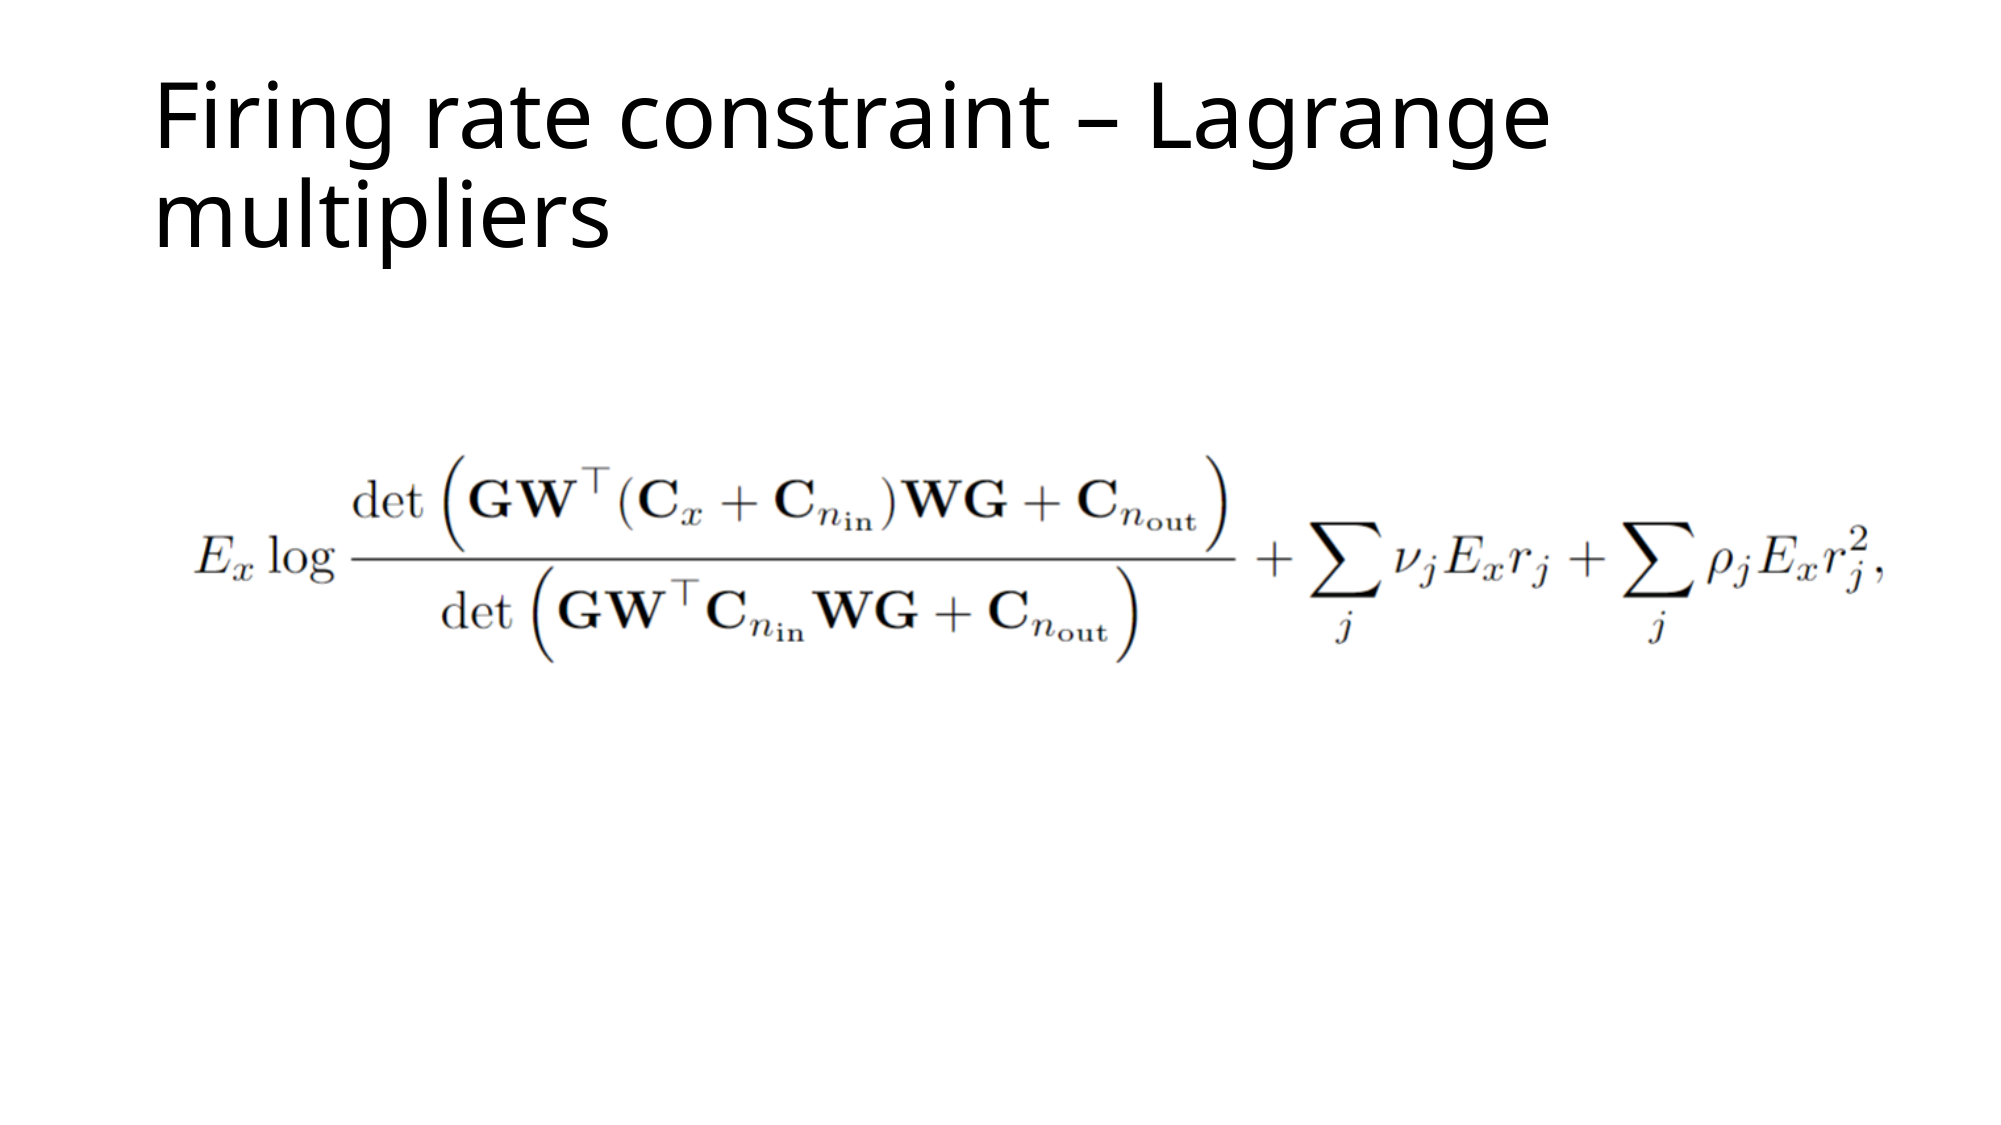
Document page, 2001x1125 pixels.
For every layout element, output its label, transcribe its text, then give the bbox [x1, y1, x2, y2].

picture [165, 423, 1921, 680]
title Firing rate constraint – Lagrange multipliers [137, 59, 1863, 278]
